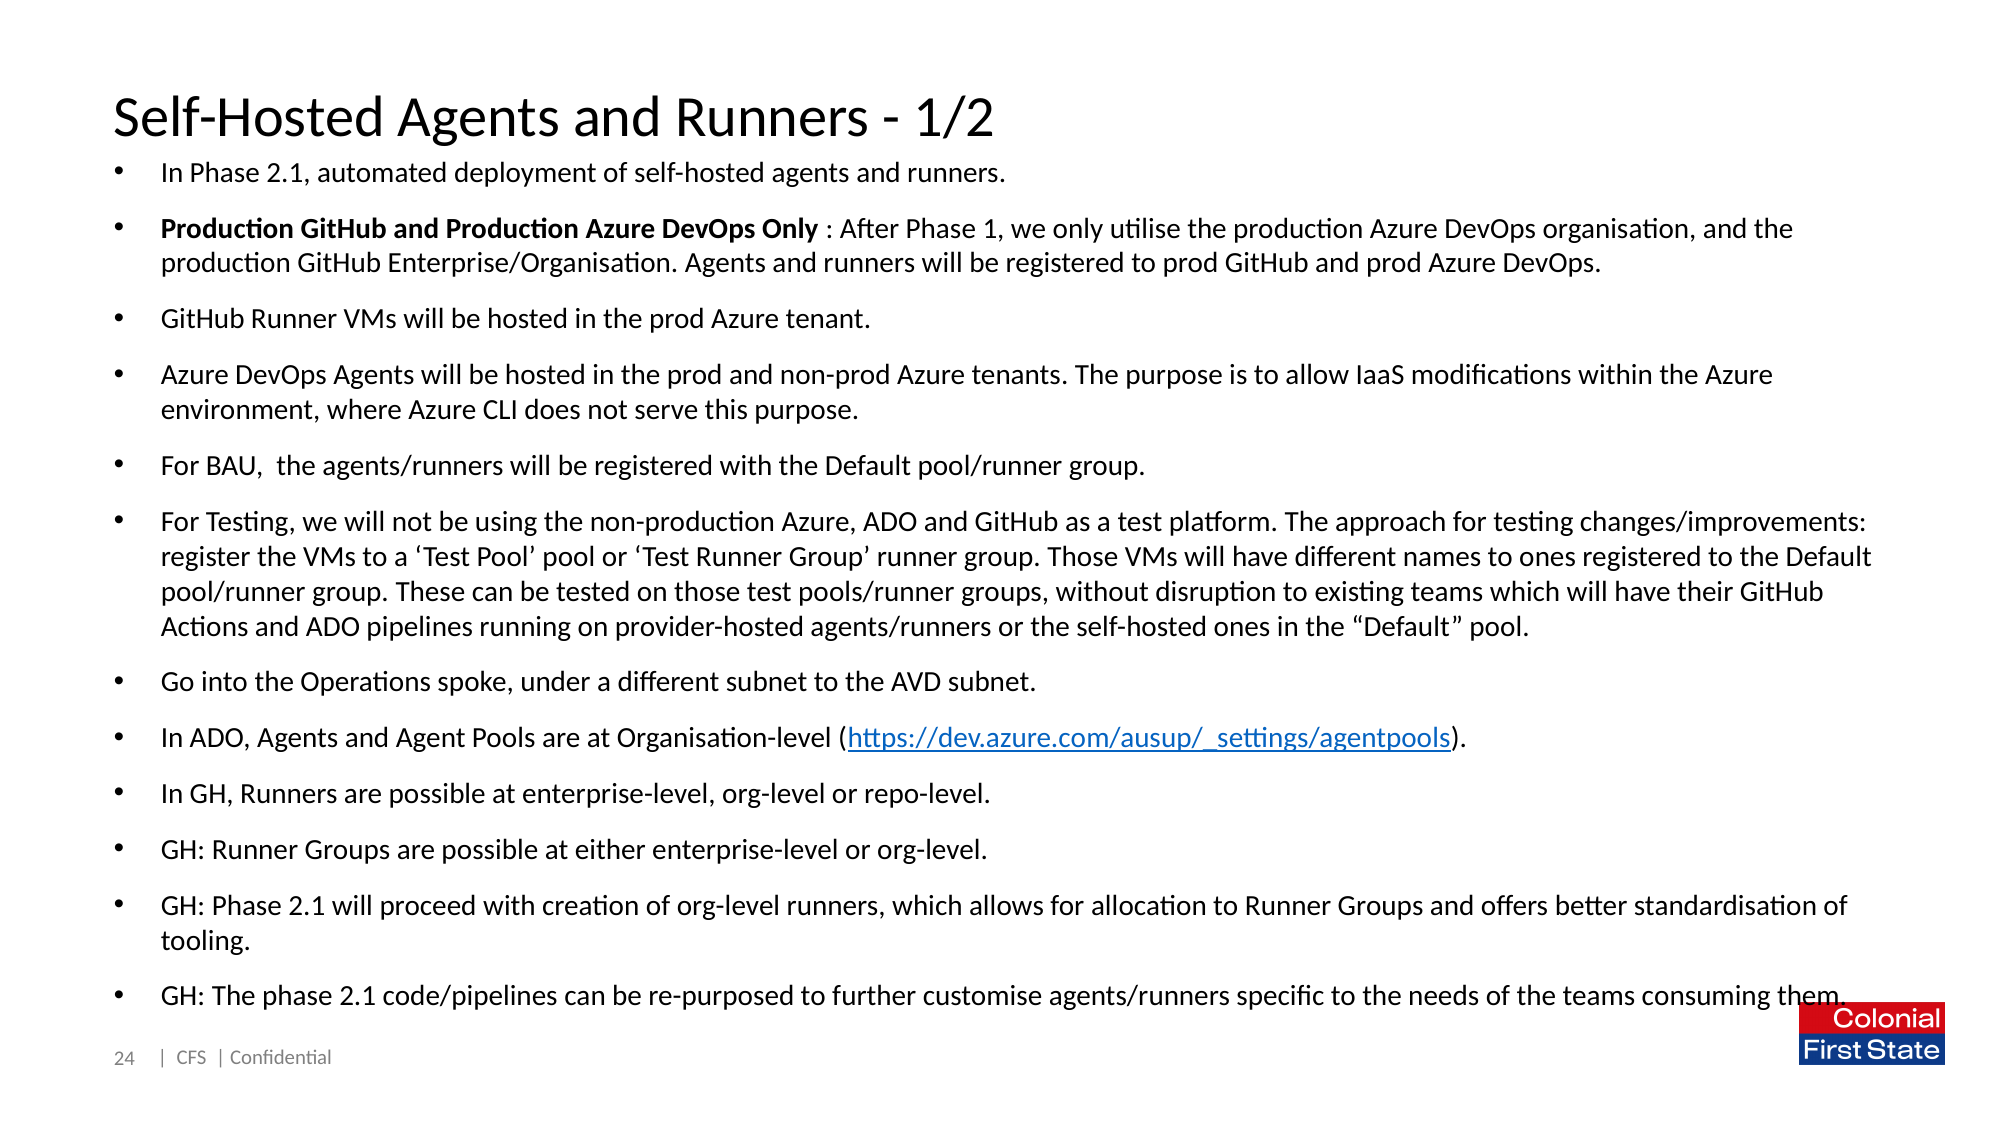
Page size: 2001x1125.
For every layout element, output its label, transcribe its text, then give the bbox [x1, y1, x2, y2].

title Self-Hosted Agents and Runners - 1/2 [114, 90, 1886, 153]
slide_number 24 [114, 1021, 160, 1070]
list In Phase 2.1, automated deployment of self-hosted agents and runners. Production GitHub and Production Azure DevOps Only : After Phase 1, we only utilise the production Azure DevOps organisation, and the production GitHub Enterprise/Organisation. Agents and runners will be registered to prod GitHub and prod Azure DevOps. GitHub Runner VMs will be hosted in the prod Azure tenant. Azure DevOps Agents will be hosted in the prod and non-prod Azure tenants. The purpose is to allow IaaS modifications within the Azure environment, where Azure CLI does not serve this purpose. For BAU, the agents/runners will be registered with the Default pool/runner group. For Testing, we will not be using the non-production Azure, ADO and GitHub as a test platform. The approach for testing changes/improvements: register the VMs to a ‘Test Pool’ pool or ‘Test Runner Group’ runner group. Those VMs will have different names to ones registered to the Default pool/runner group. These can be tested on those test pools/runner groups, without disruption to existing teams which will have their GitHub Actions and ADO pipelines running on provider-hosted agents/runners or the self-hosted ones in the “Default” pool. Go into the Operations spoke, under a different subnet to the AVD subnet. In ADO, Agents and Agent Pools are at Organisation-level (https://dev.azure.com/ausup/_settings/agentpools). In GH, Runners are possible at enterprise-level, org-level or repo-level. GH: Runner Groups are possible at either enterprise-level or org-level. GH: Phase 2.1 will proceed with creation of org-level runners, which allows for allocation to Runner Groups and offers better standardisation of tooling. GH: The phase 2.1 code/pipelines can be re-purposed to further customise agents/runners specific to the needs of the teams consuming them. [114, 153, 1886, 1021]
picture [1799, 1002, 1945, 1065]
